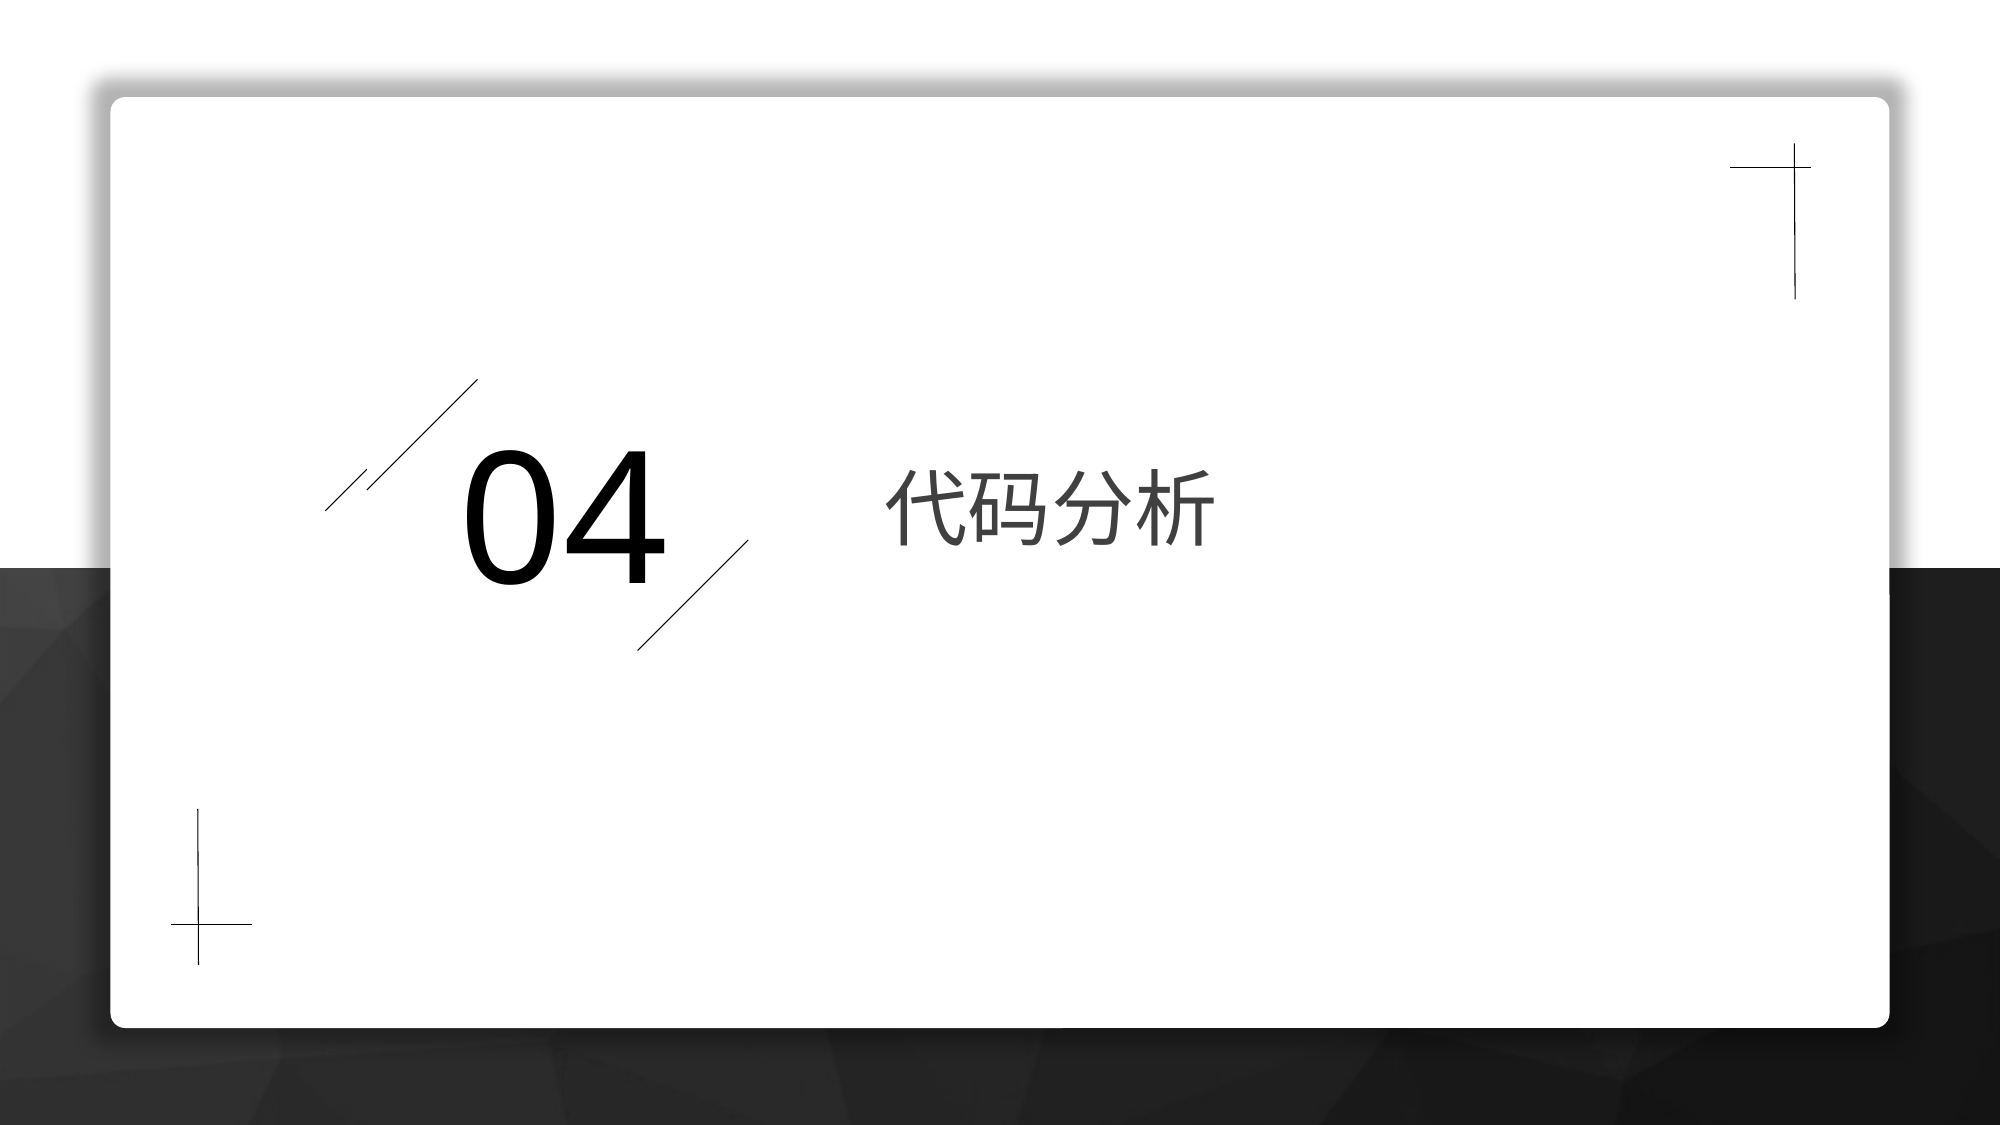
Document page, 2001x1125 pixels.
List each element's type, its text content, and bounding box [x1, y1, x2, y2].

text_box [366, 379, 478, 490]
text_box [109, 95, 1891, 568]
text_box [637, 539, 749, 651]
text_box 04 [422, 393, 704, 568]
text_box 代码分析 [870, 448, 1596, 568]
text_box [325, 469, 367, 511]
picture [0, 568, 2000, 1125]
